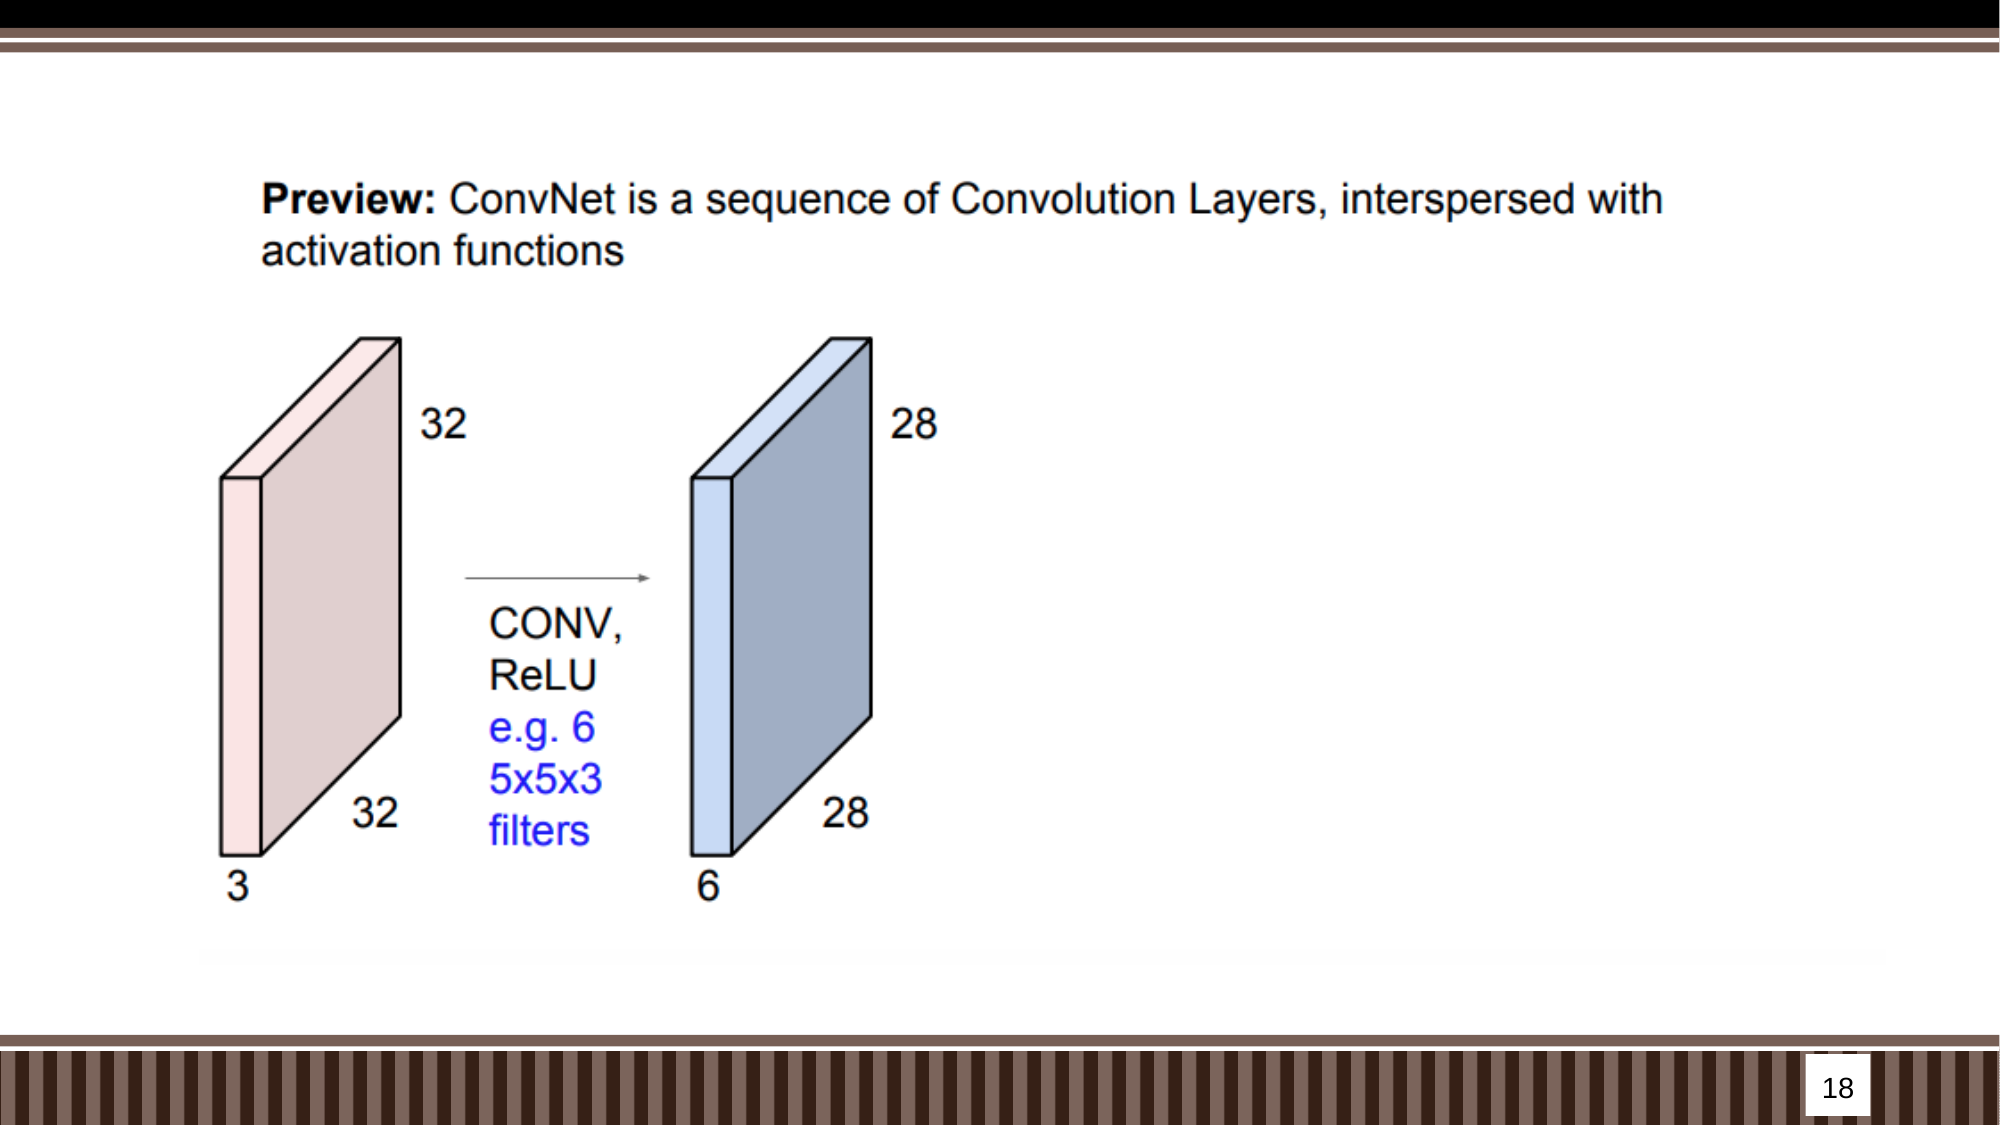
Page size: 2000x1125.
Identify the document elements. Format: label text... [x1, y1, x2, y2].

text_box 18 [1805, 1054, 1871, 1116]
picture [0, 1051, 2000, 1125]
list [199, 136, 1886, 965]
